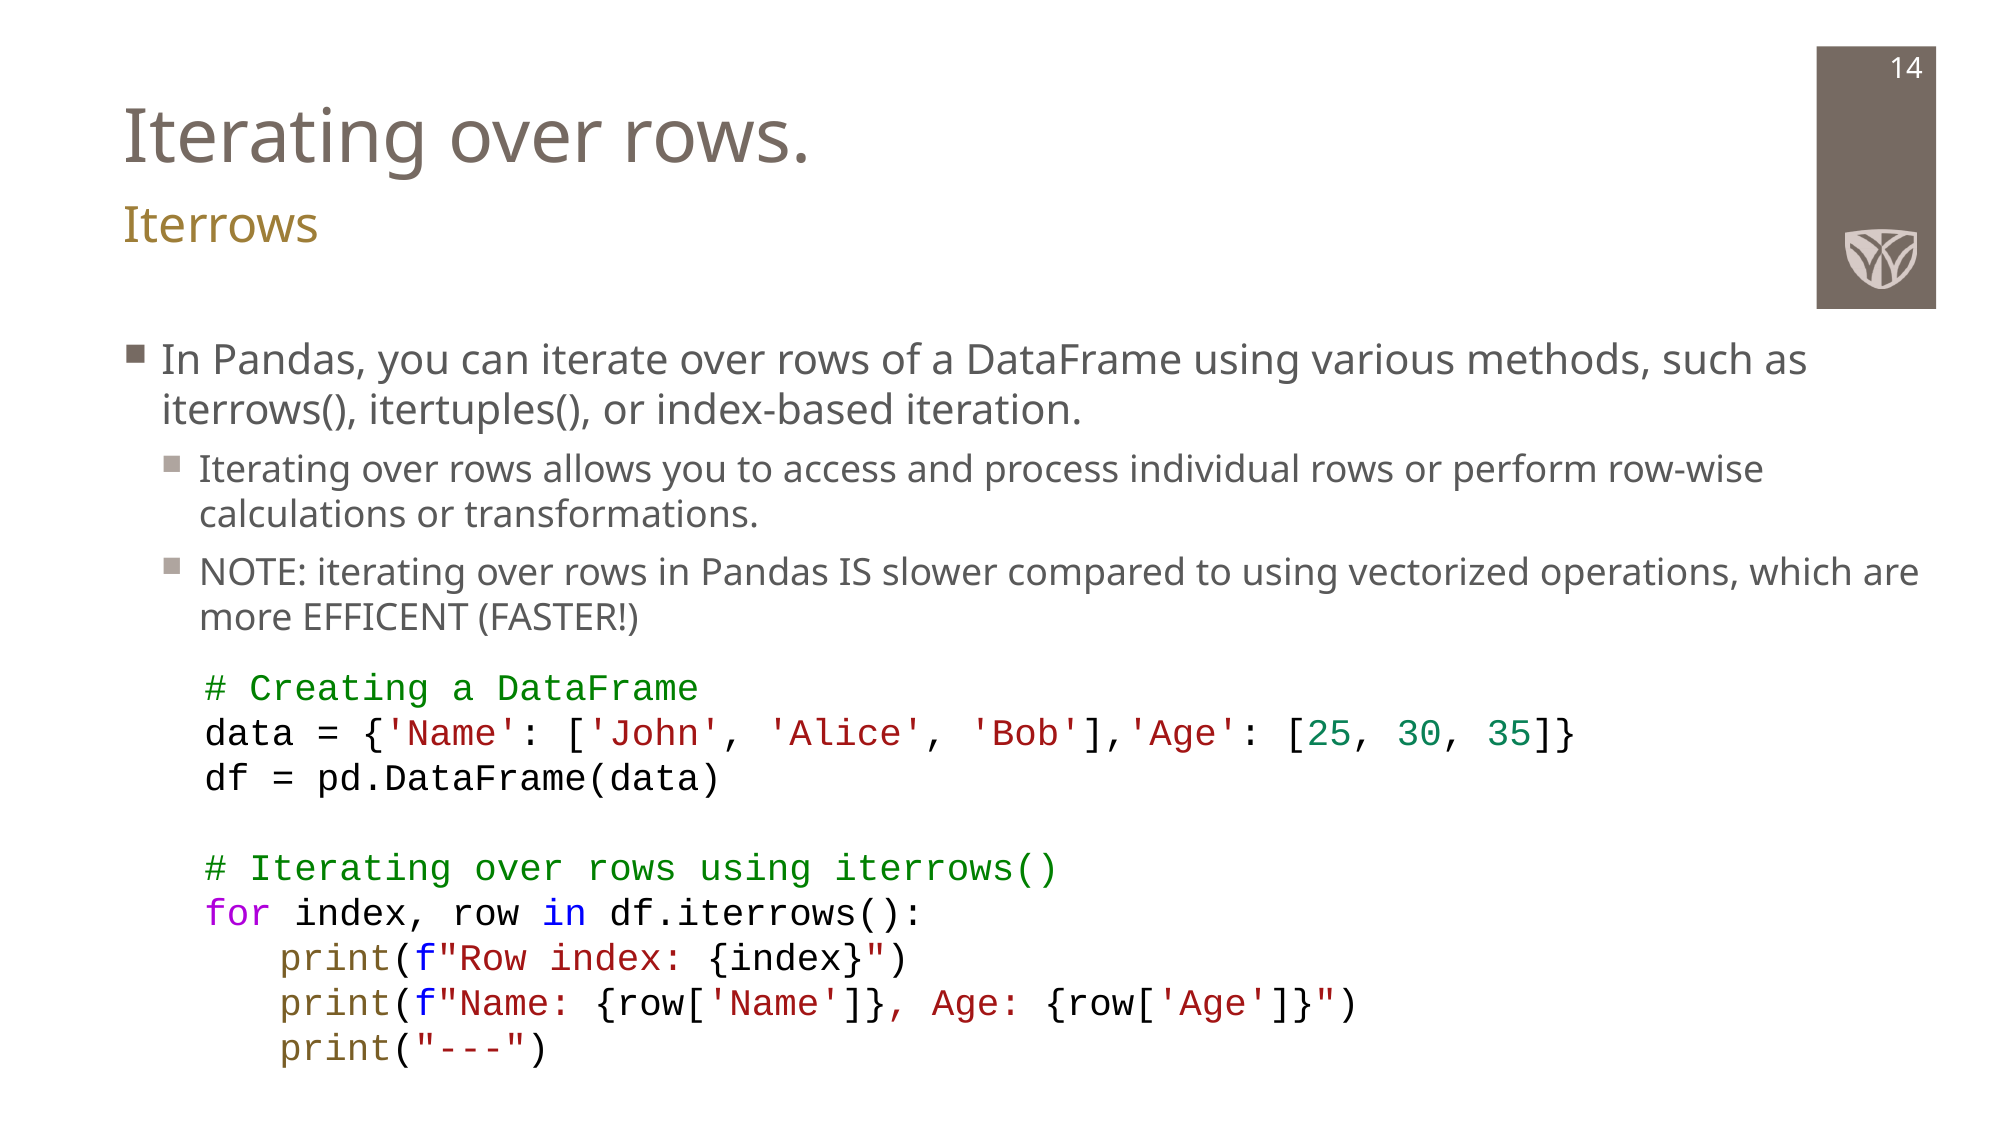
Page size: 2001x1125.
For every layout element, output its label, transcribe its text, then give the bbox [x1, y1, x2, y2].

text_box # Creating a DataFrame data = {'Name': ['John', 'Alice', 'Bob'],'Age': [25, 30, 35]} df = pd.DataFrame(data) # Iterating over rows using iterrows() for index, row in df.iterrows(): print(f"Row index: {index}") print(f"Name: {row['Name']}, Age: {row['Age']}") print("---") [189, 655, 1817, 1125]
slide_number 14 [1816, 39, 1938, 100]
list Iterrows [109, 185, 1763, 313]
title Iterating over rows. [109, 22, 1762, 185]
list In Pandas, you can iterate over rows of a DataFrame using various methods, such as iterrows(), itertuples(), or index-based iteration. Iterating over rows allows you to access and process individual rows or perform row-wise calculations or transformations. NOTE: iterating over rows in Pandas IS slower compared to using vectorized operations, which are more EFFICENT (FASTER!) [109, 324, 1938, 711]
